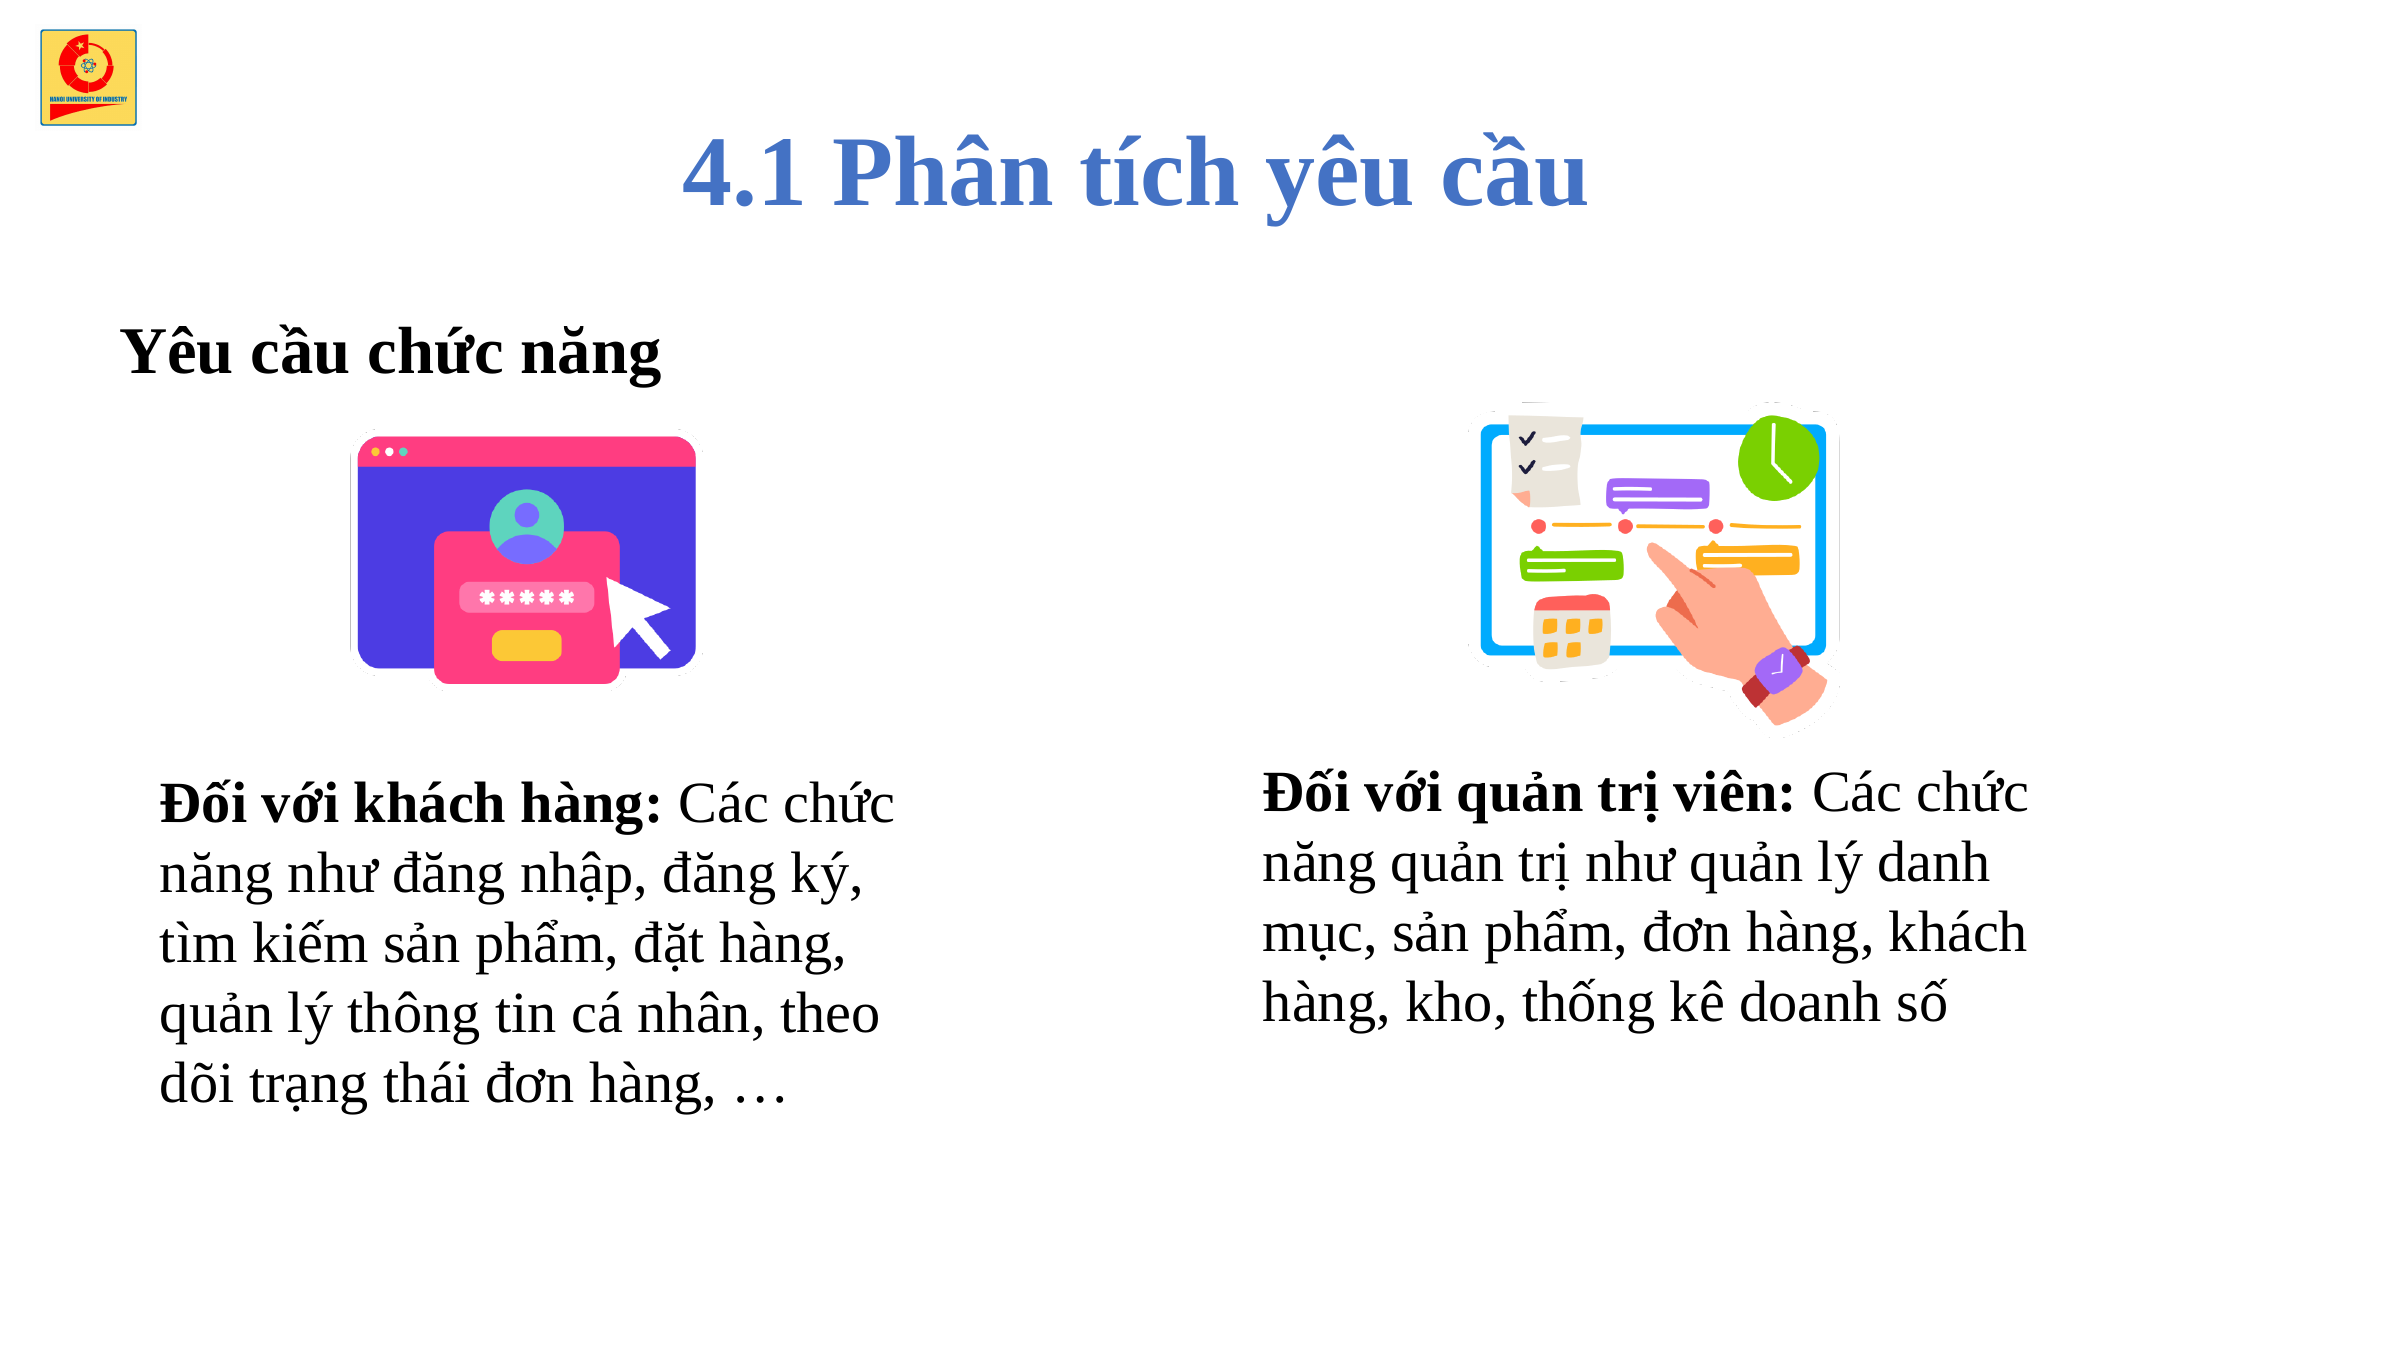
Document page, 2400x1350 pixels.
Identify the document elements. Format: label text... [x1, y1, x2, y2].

picture [35, 24, 142, 131]
text_box 4.1 Phân tích yêu cầu [667, 104, 1845, 219]
text_box Đối với quản trị viên: Các chức năng quản trị như quản lý danh mục, sản phẩm, đơn hàng, khách hàng, kho, thống kê doanh số [1248, 745, 2076, 1111]
picture [346, 379, 707, 741]
text_box Yêu cầu chức năng [104, 265, 961, 380]
text_box Đối với khách hàng: Các chức năng như đăng nhập, đăng ký, tìm kiếm sản phẩm, đặt hàng, quản lý thông tin cá nhân, theo dõi trạng thái đơn hàng, … [145, 756, 940, 1192]
picture [1463, 379, 1845, 761]
